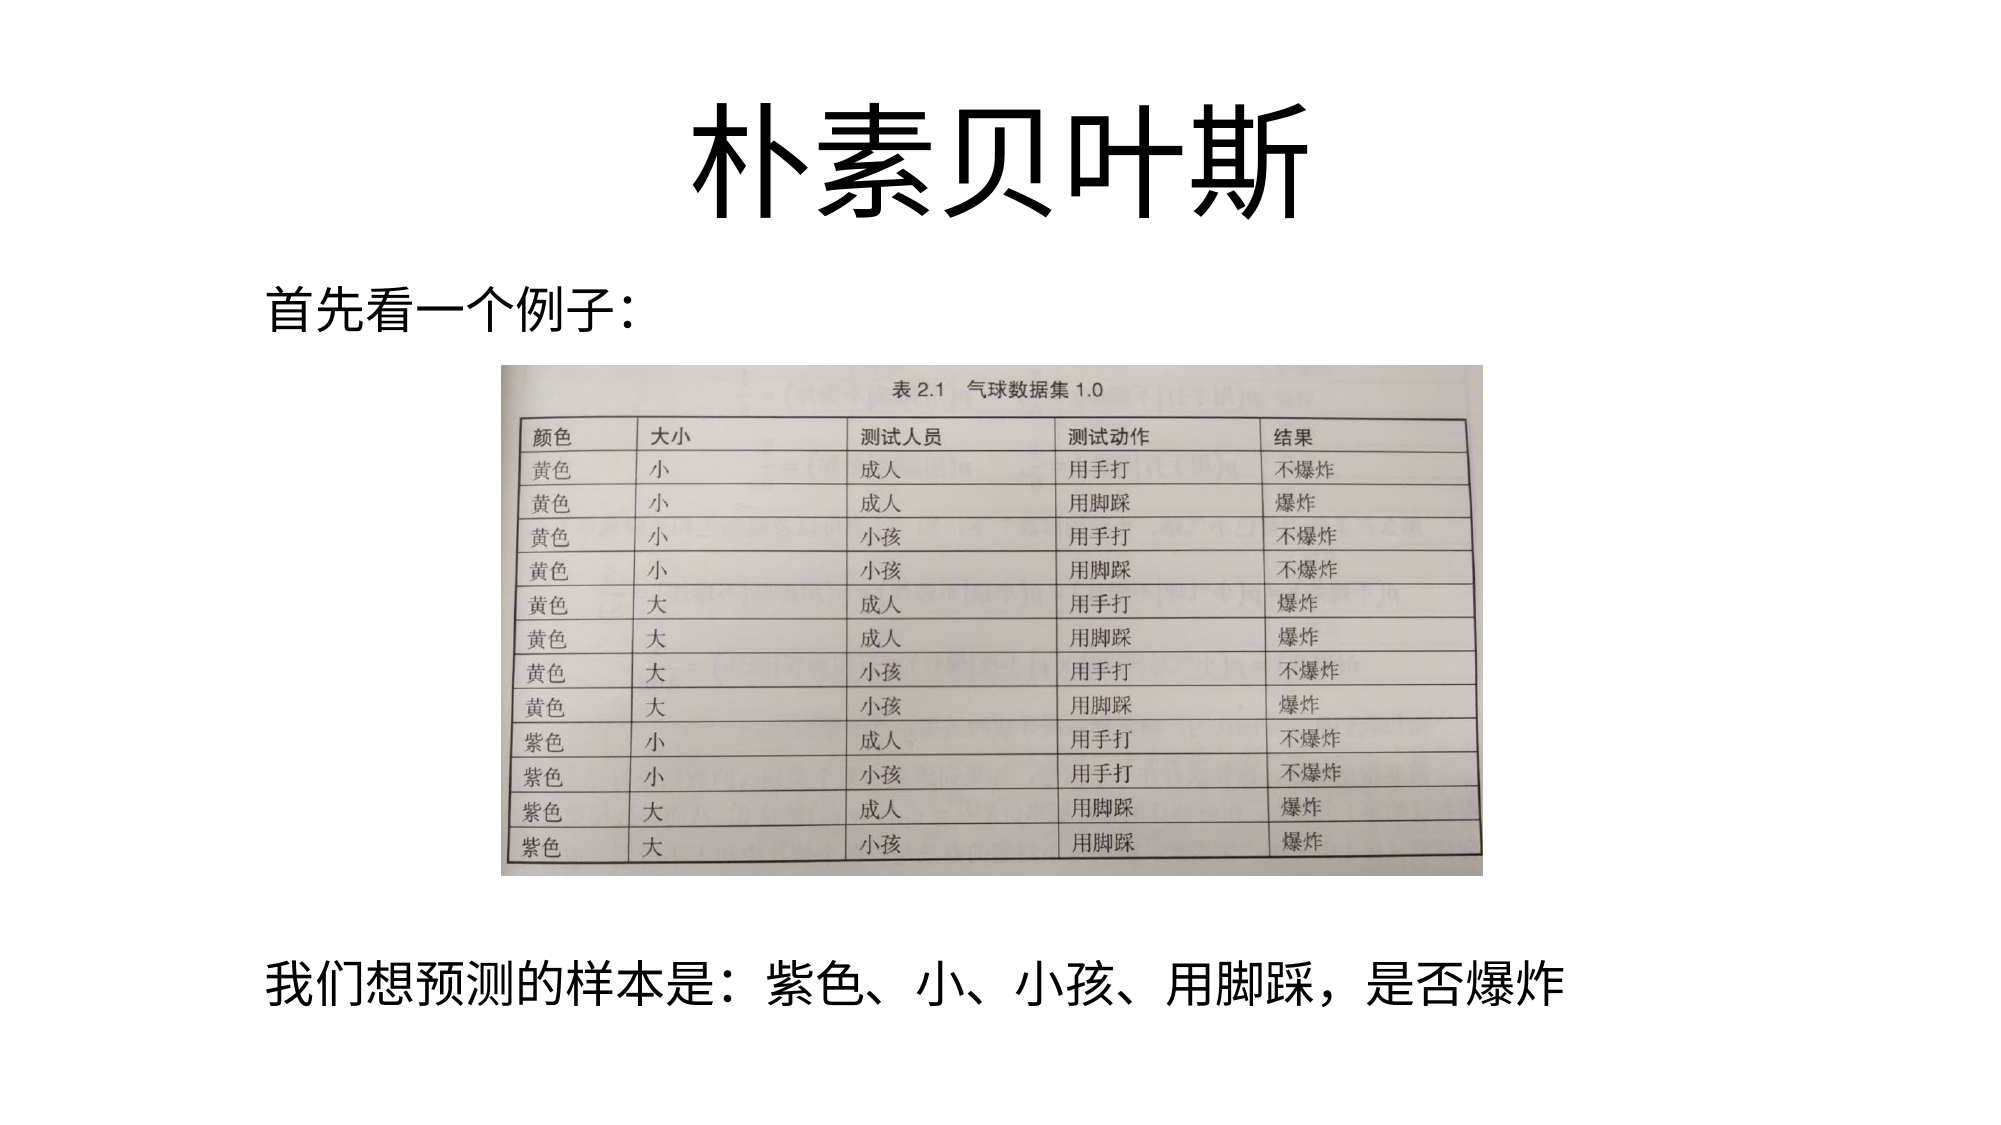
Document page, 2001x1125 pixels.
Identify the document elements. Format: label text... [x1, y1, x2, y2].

title 朴素贝叶斯 [249, 73, 1750, 244]
picture [501, 365, 1483, 876]
subtitle 首先看一个例子： 我们想预测的样本是：紫色、小、小孩、用脚踩，是否爆炸 [249, 278, 1750, 1037]
